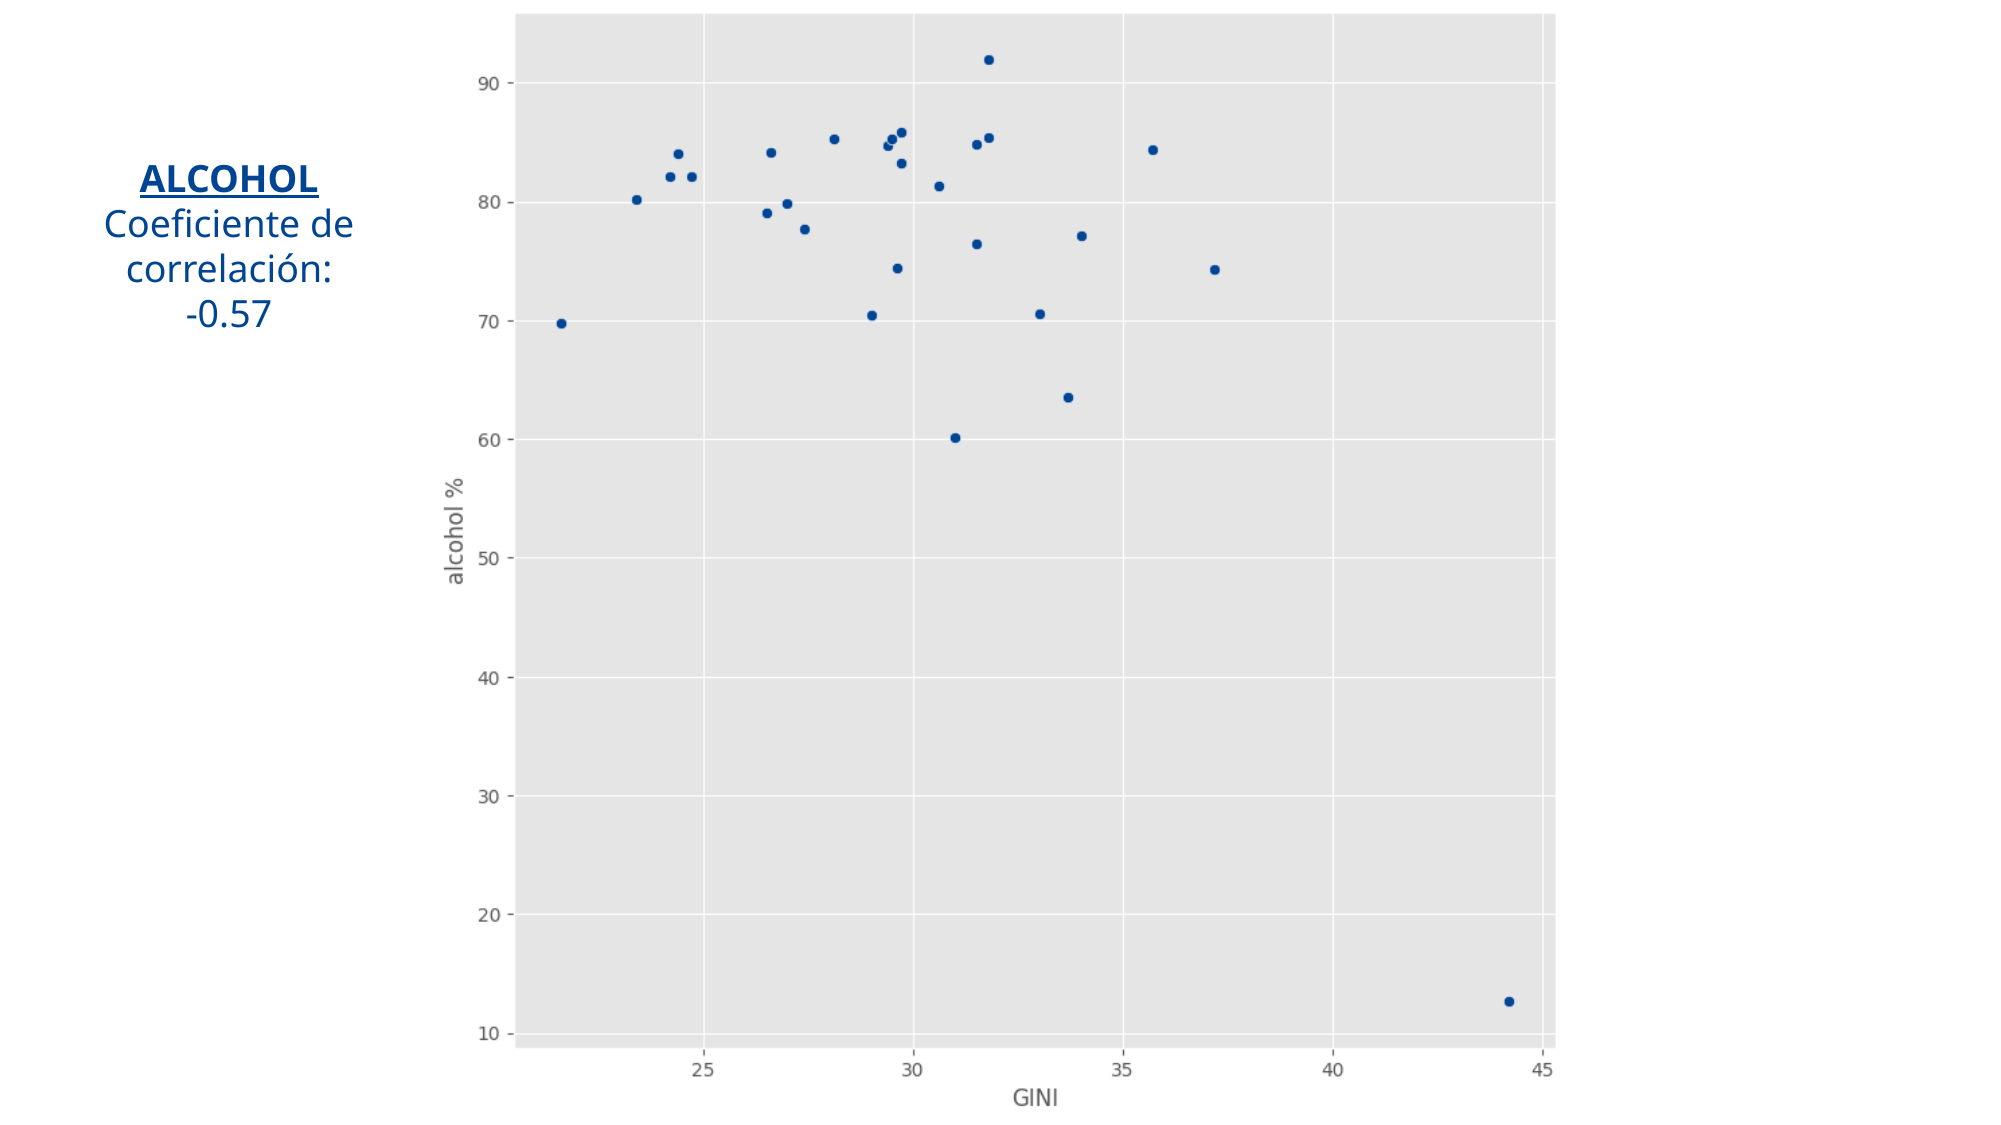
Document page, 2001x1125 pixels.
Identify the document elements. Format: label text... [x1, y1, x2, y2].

picture [432, 0, 1568, 1125]
text_box ALCOHOL Coeficiente de correlación: -0.57 [75, 147, 384, 343]
